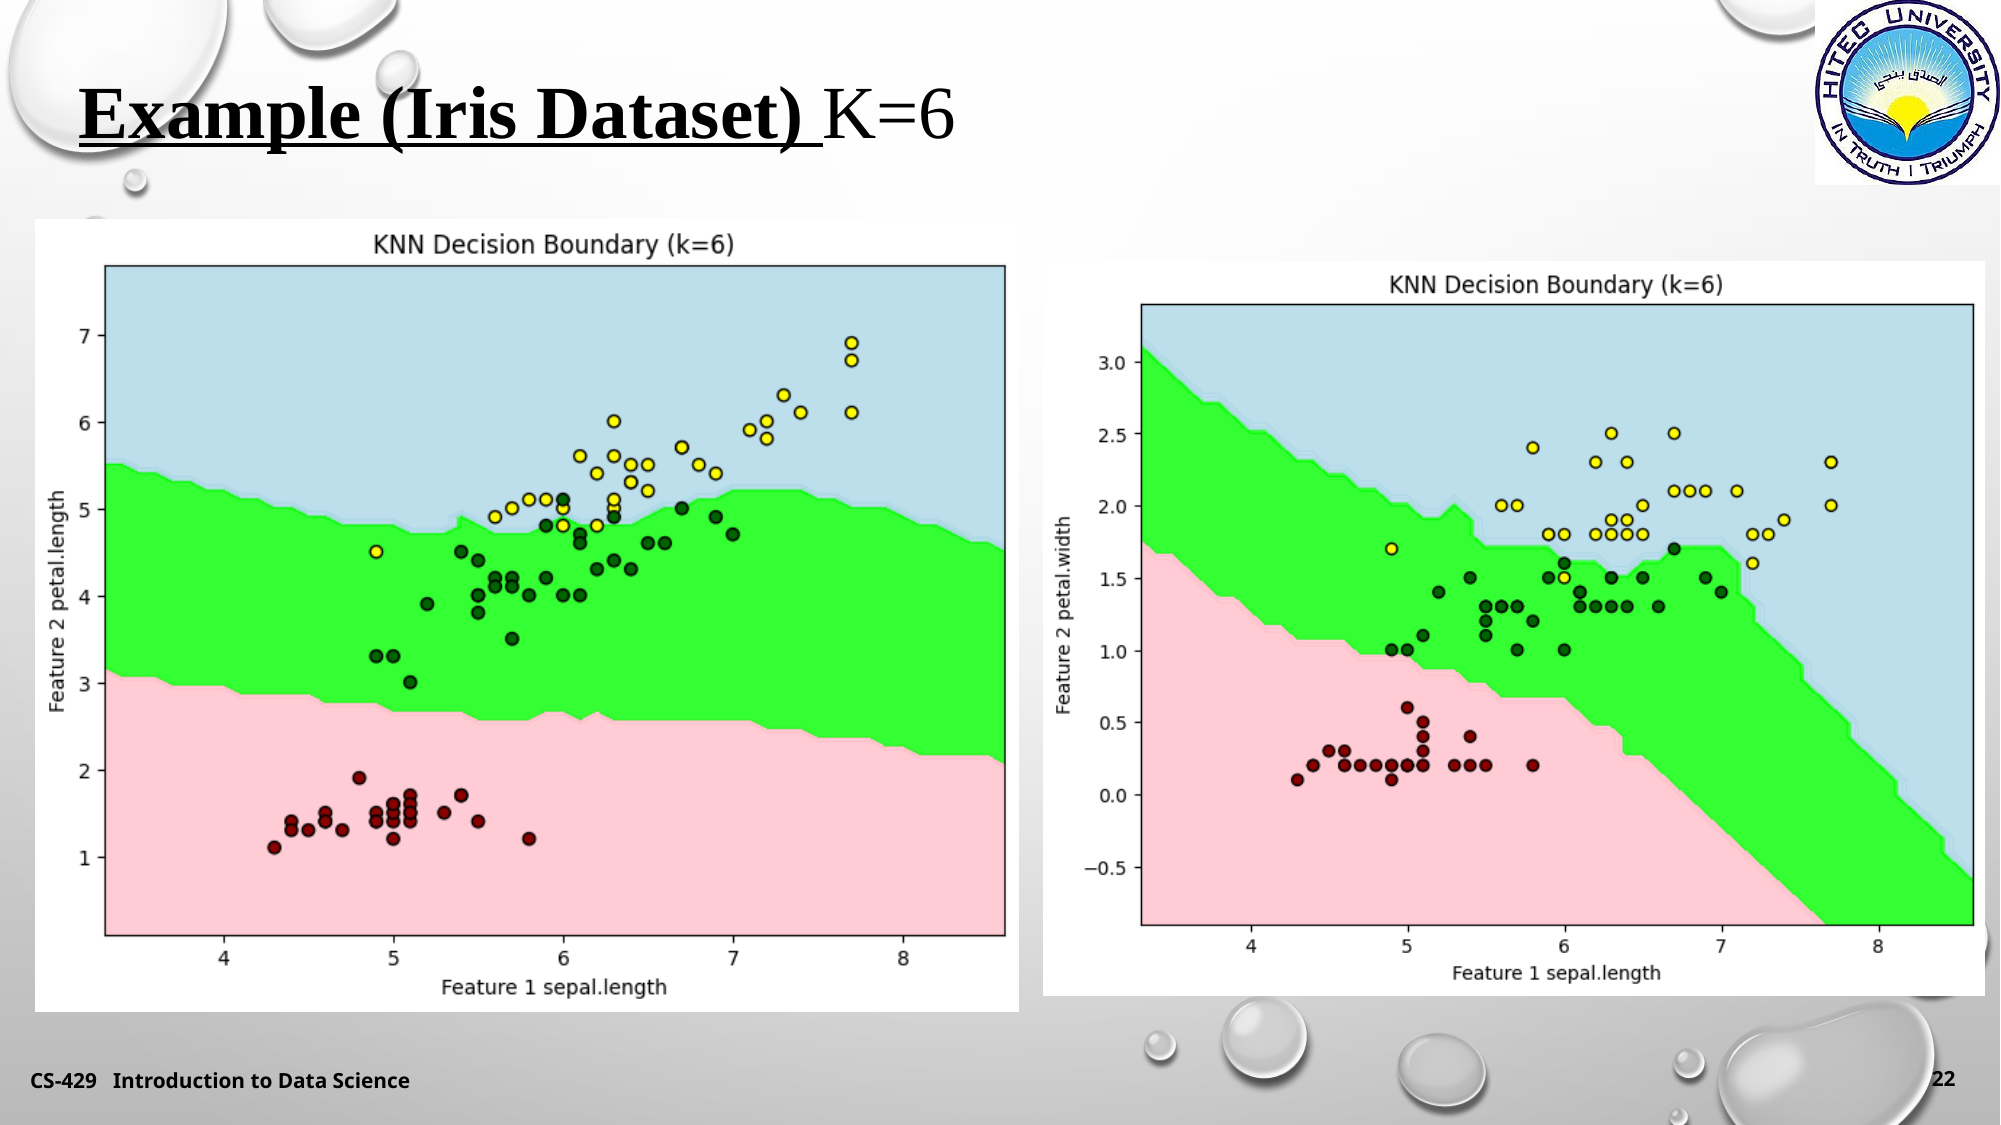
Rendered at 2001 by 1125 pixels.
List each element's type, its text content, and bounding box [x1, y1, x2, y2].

text_box Example (Iris Dataset) K=6 [64, 56, 1809, 162]
footer CS-429 Introduction to Data Science [15, 1050, 1110, 1110]
picture [0, 0, 2000, 1125]
slide_number 22 [1845, 1050, 1971, 1110]
